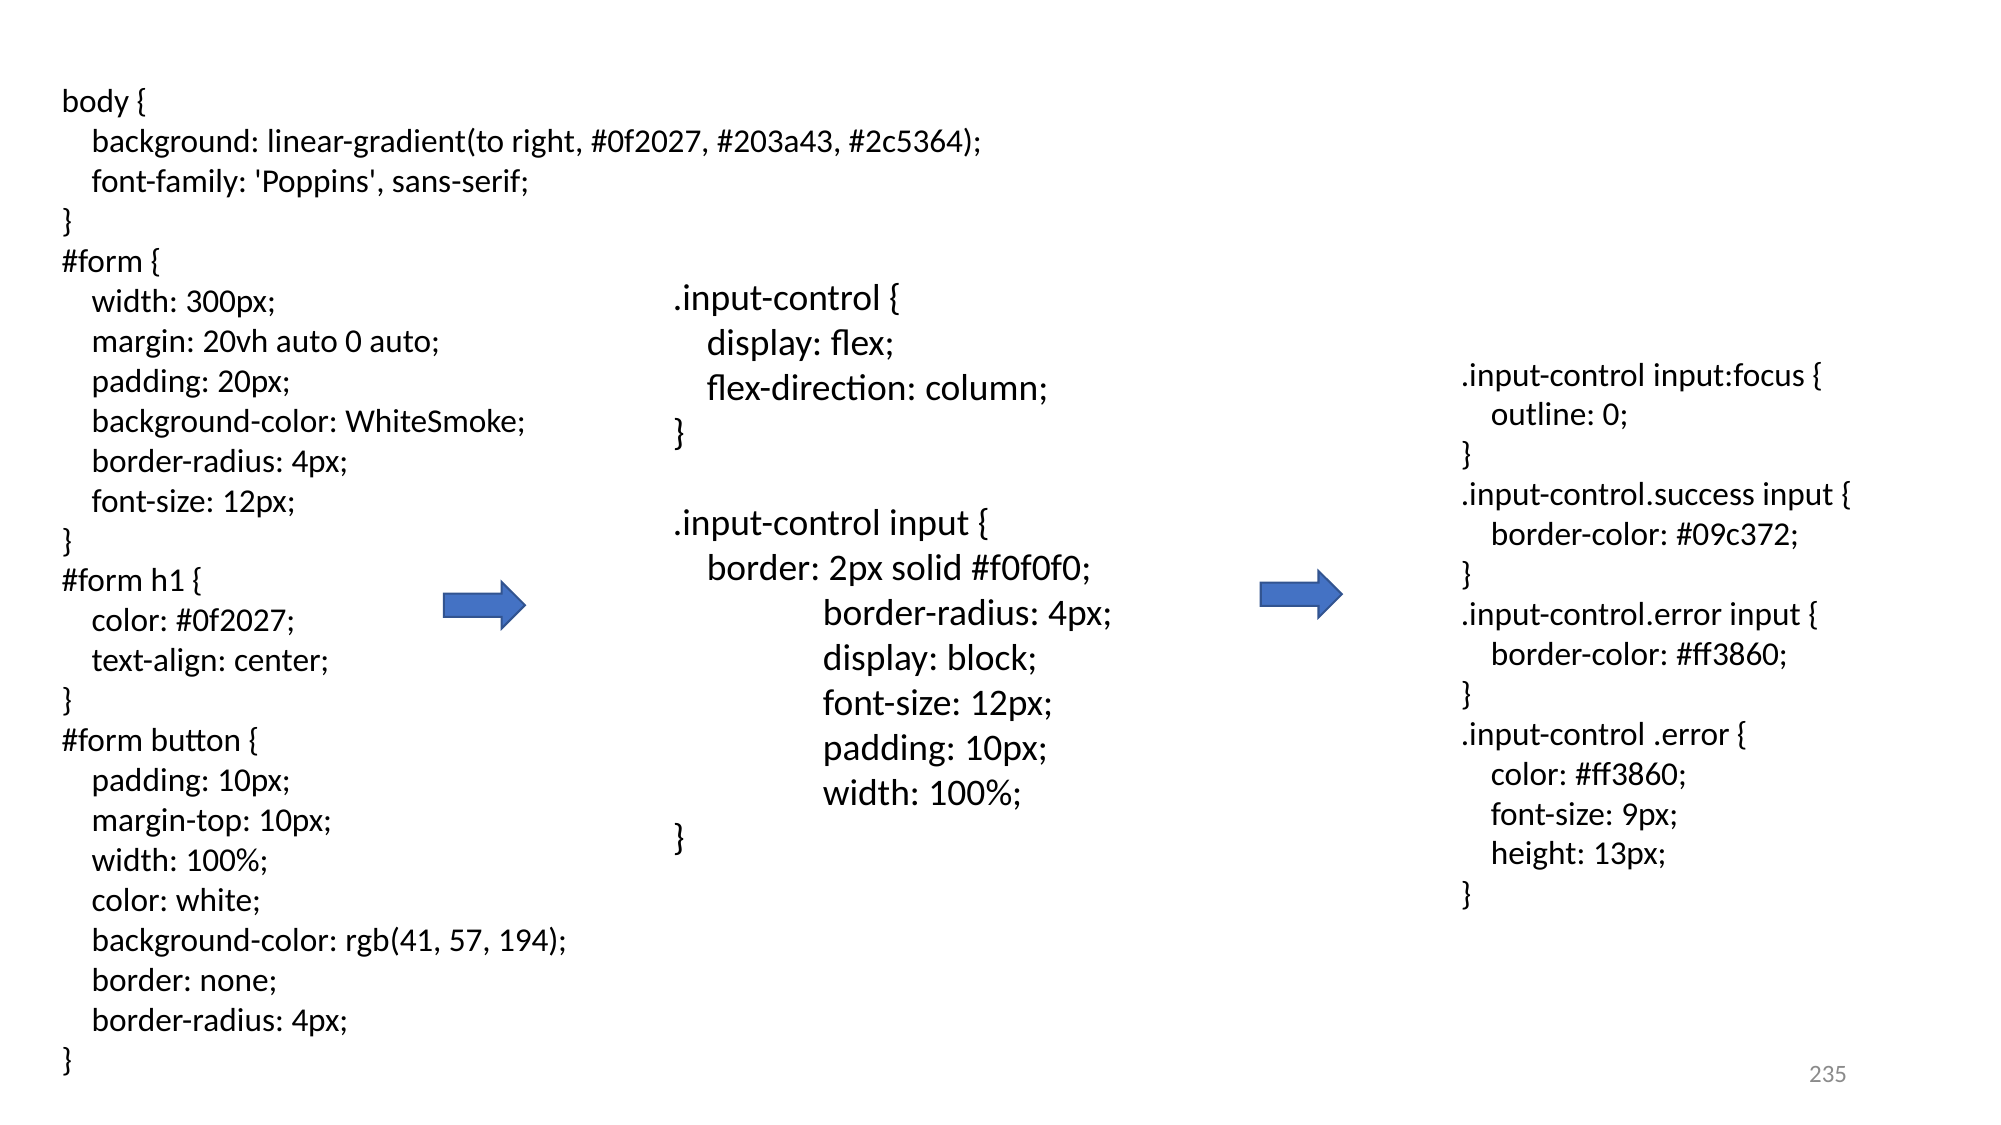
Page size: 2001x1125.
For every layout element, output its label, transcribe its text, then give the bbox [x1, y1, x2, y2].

text_box .input-control { display: flex; flex-direction: column; } .input-control input { border: 2px solid #f0f0f0; border-radius: 4px; display: block; font-size: 12px; padding: 10px; width: 100%; } [658, 265, 1342, 866]
text_box .input-control input:focus { outline: 0; } .input-control.success input { border-color: #09c372; } .input-control.error input { border-color: #ff3860; } .input-control .error { color: #ff3860; font-size: 9px; height: 13px; } [1446, 265, 2000, 919]
slide_number 235 [1412, 1042, 1863, 1103]
text_box [442, 579, 527, 631]
text_box [1259, 568, 1344, 620]
text_box body { background: linear-gradient(to right, #0f2027, #203a43, #2c5364); font-family: 'Poppins', sans-serif; } #form { width: 300px; margin: 20vh auto 0 auto; padding: 20px; background-color: WhiteSmoke; border-radius: 4px; font-size: 12px; } #form h1 { color: #0f2027; text-align: center; } #form button { padding: 10px; margin-top: 10px; width: 100%; color: white; background-color: rgb(41, 57, 194); border: none; border-radius: 4px; } [46, 72, 1047, 1125]
